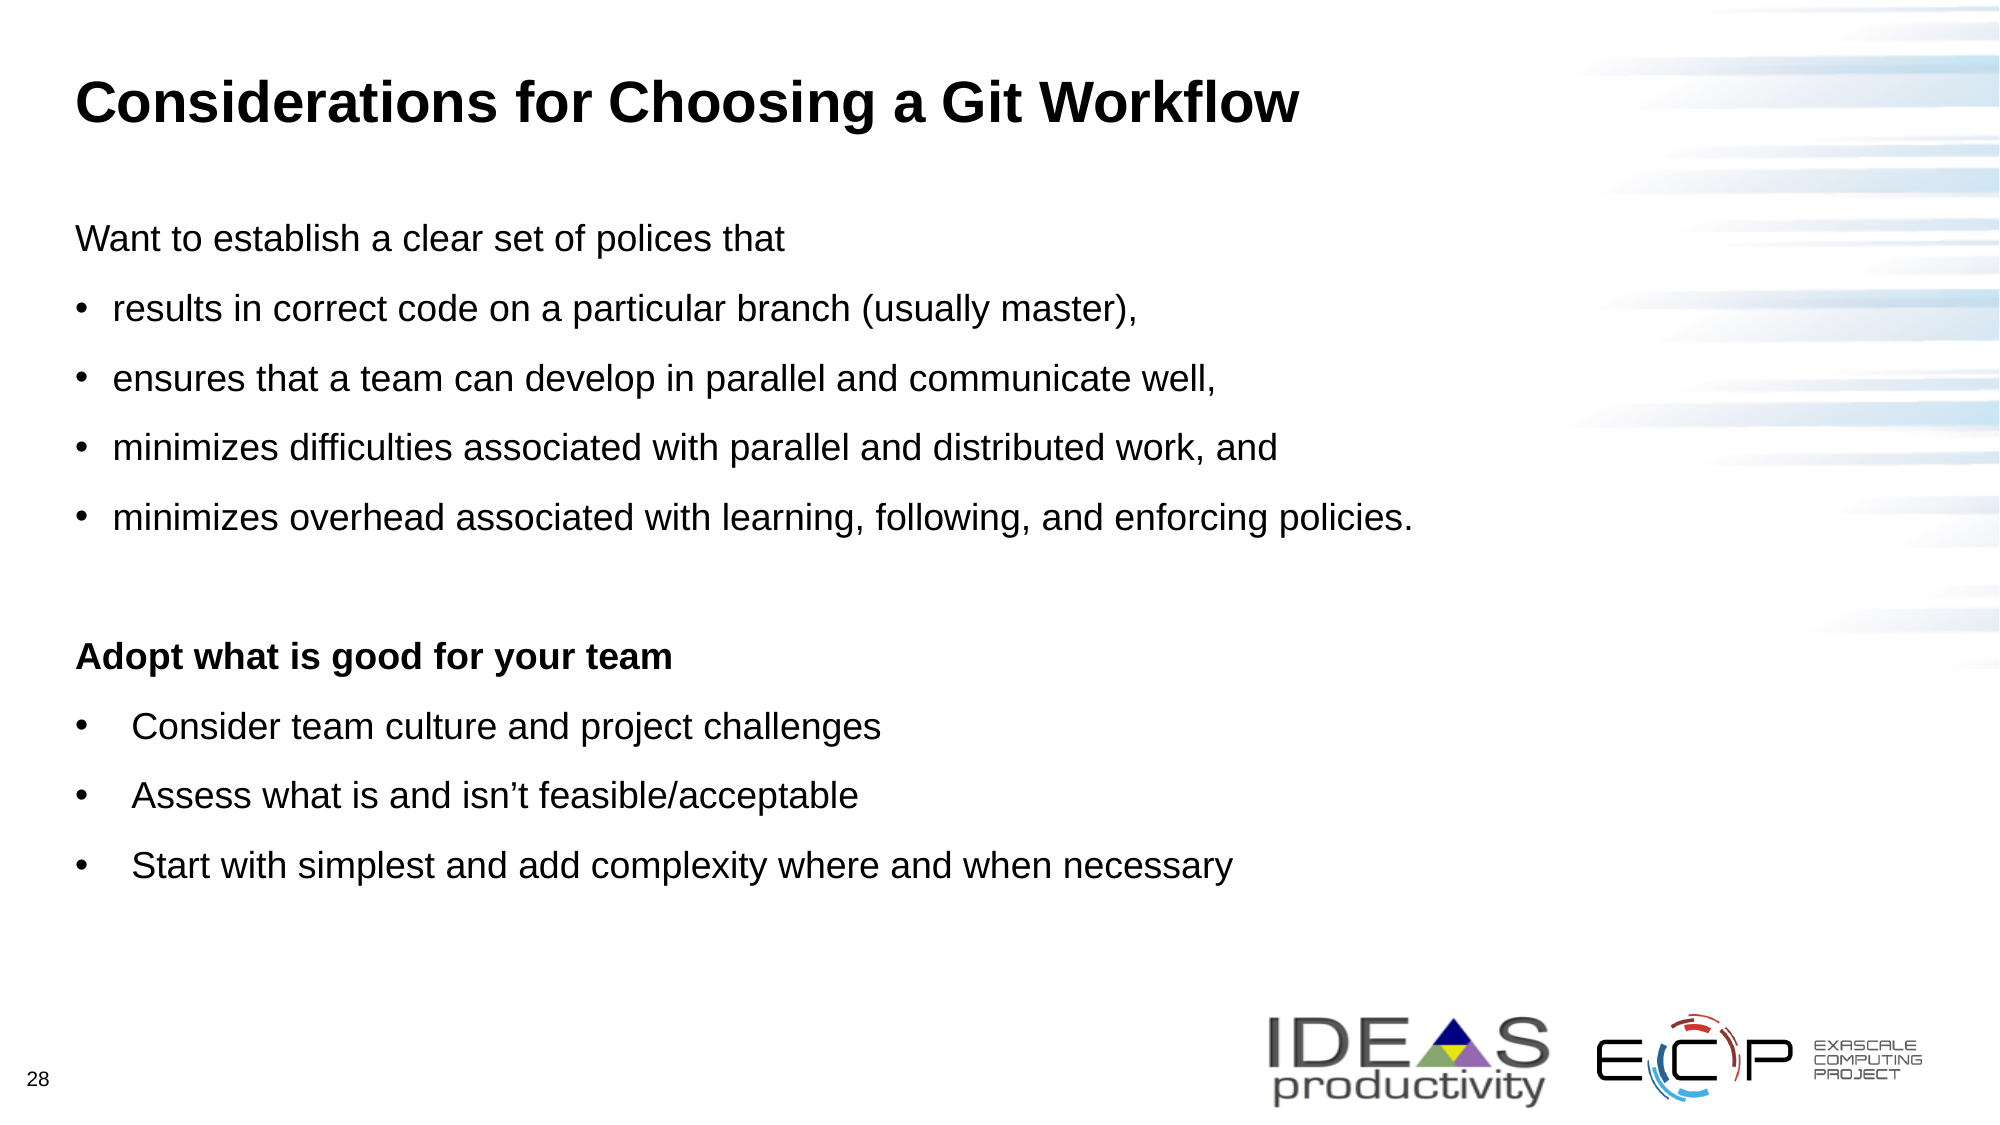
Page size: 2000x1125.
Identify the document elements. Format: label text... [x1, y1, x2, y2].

title Considerations for Choosing a Git Workflow [59, 67, 1926, 218]
list Want to establish a clear set of polices that results in correct code on a particular branch (usually master), ensures that a team can develop in parallel and communicate well, minimizes difficulties associated with parallel and distributed work, and minimizes overhead associated with learning, following, and enforcing policies. Adopt what is good for your team Consider team culture and project challenges Assess what is and isn’t feasible/acceptable Start with simplest and add complexity where and when necessary [59, 211, 1464, 877]
picture [1531, 0, 2000, 669]
picture [1257, 1009, 1560, 1115]
picture [1597, 1014, 1922, 1102]
